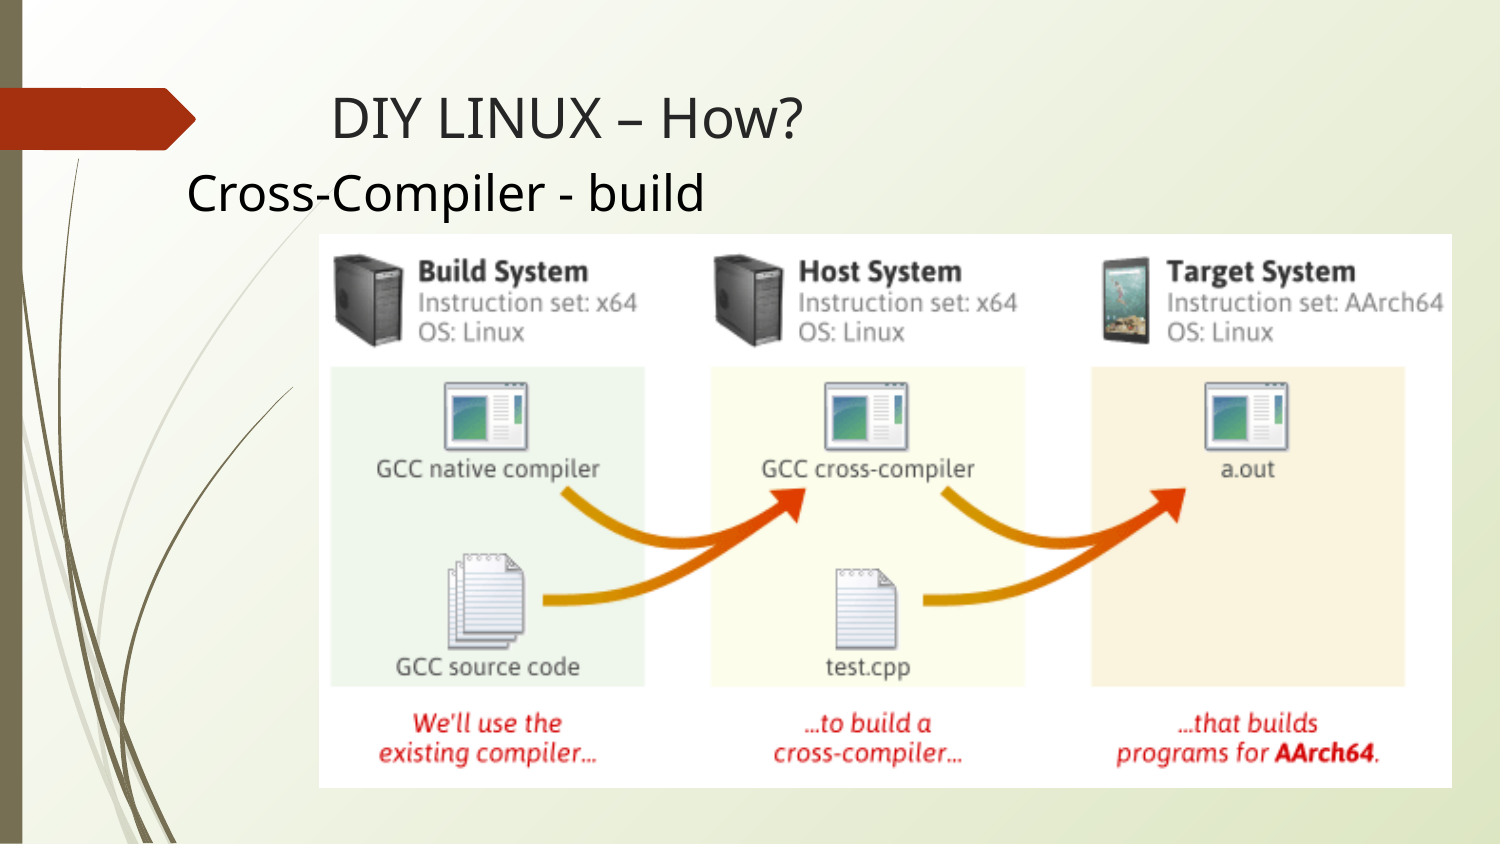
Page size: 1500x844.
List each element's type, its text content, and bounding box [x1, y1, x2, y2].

text_box Cross-Compiler - build [175, 155, 1416, 227]
title DIY LINUX – How? [319, 227, 1416, 232]
picture [318, 234, 1453, 788]
title DIY LINUX – How? [319, 76, 1416, 155]
